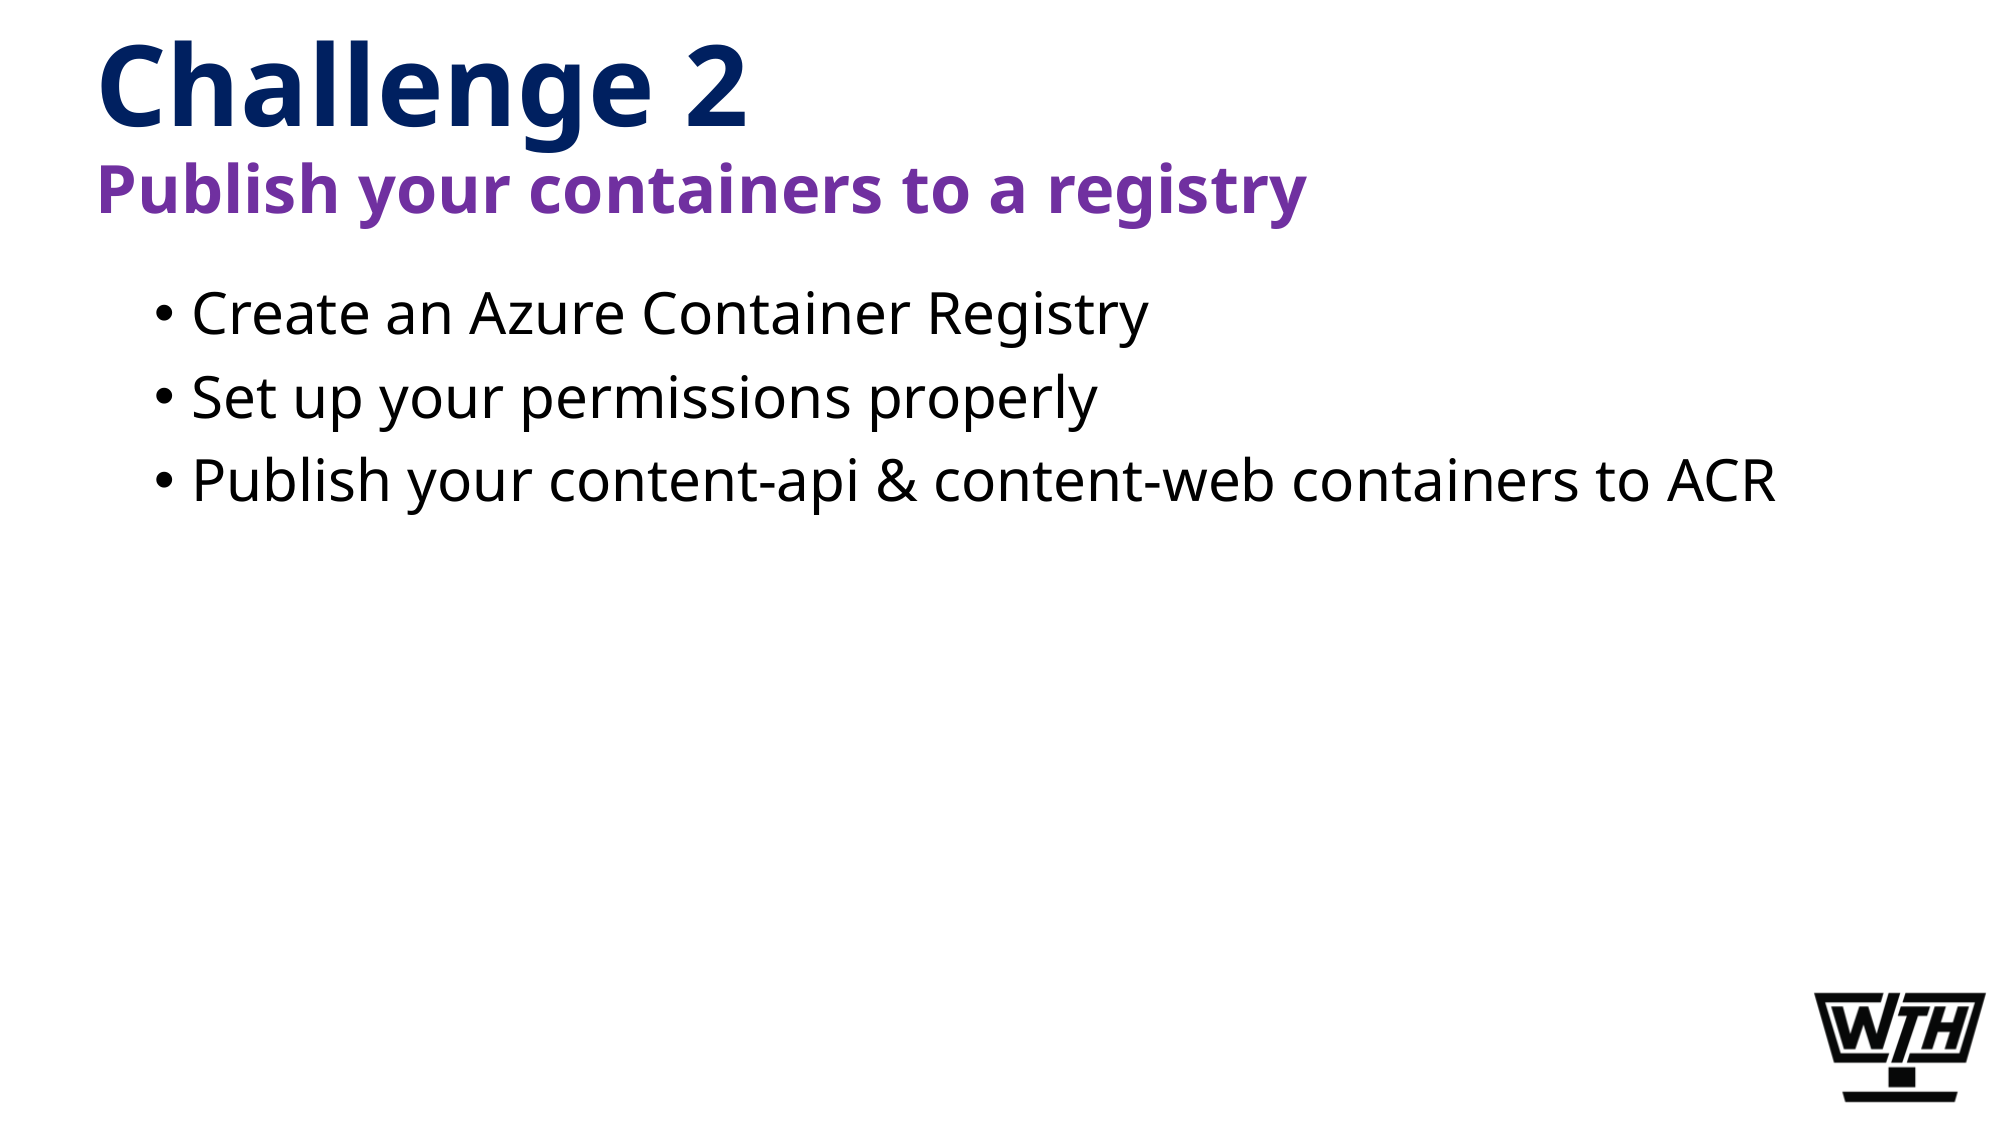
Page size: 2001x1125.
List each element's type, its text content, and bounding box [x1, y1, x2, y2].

title Challenge 2 [80, 12, 1916, 148]
list Create an Azure Container Registry Set up your permissions properly Publish your content-api & content-web containers to ACR [139, 276, 1865, 1026]
picture [1793, 941, 2001, 1125]
list Publish your containers to a registry [80, 148, 1917, 250]
